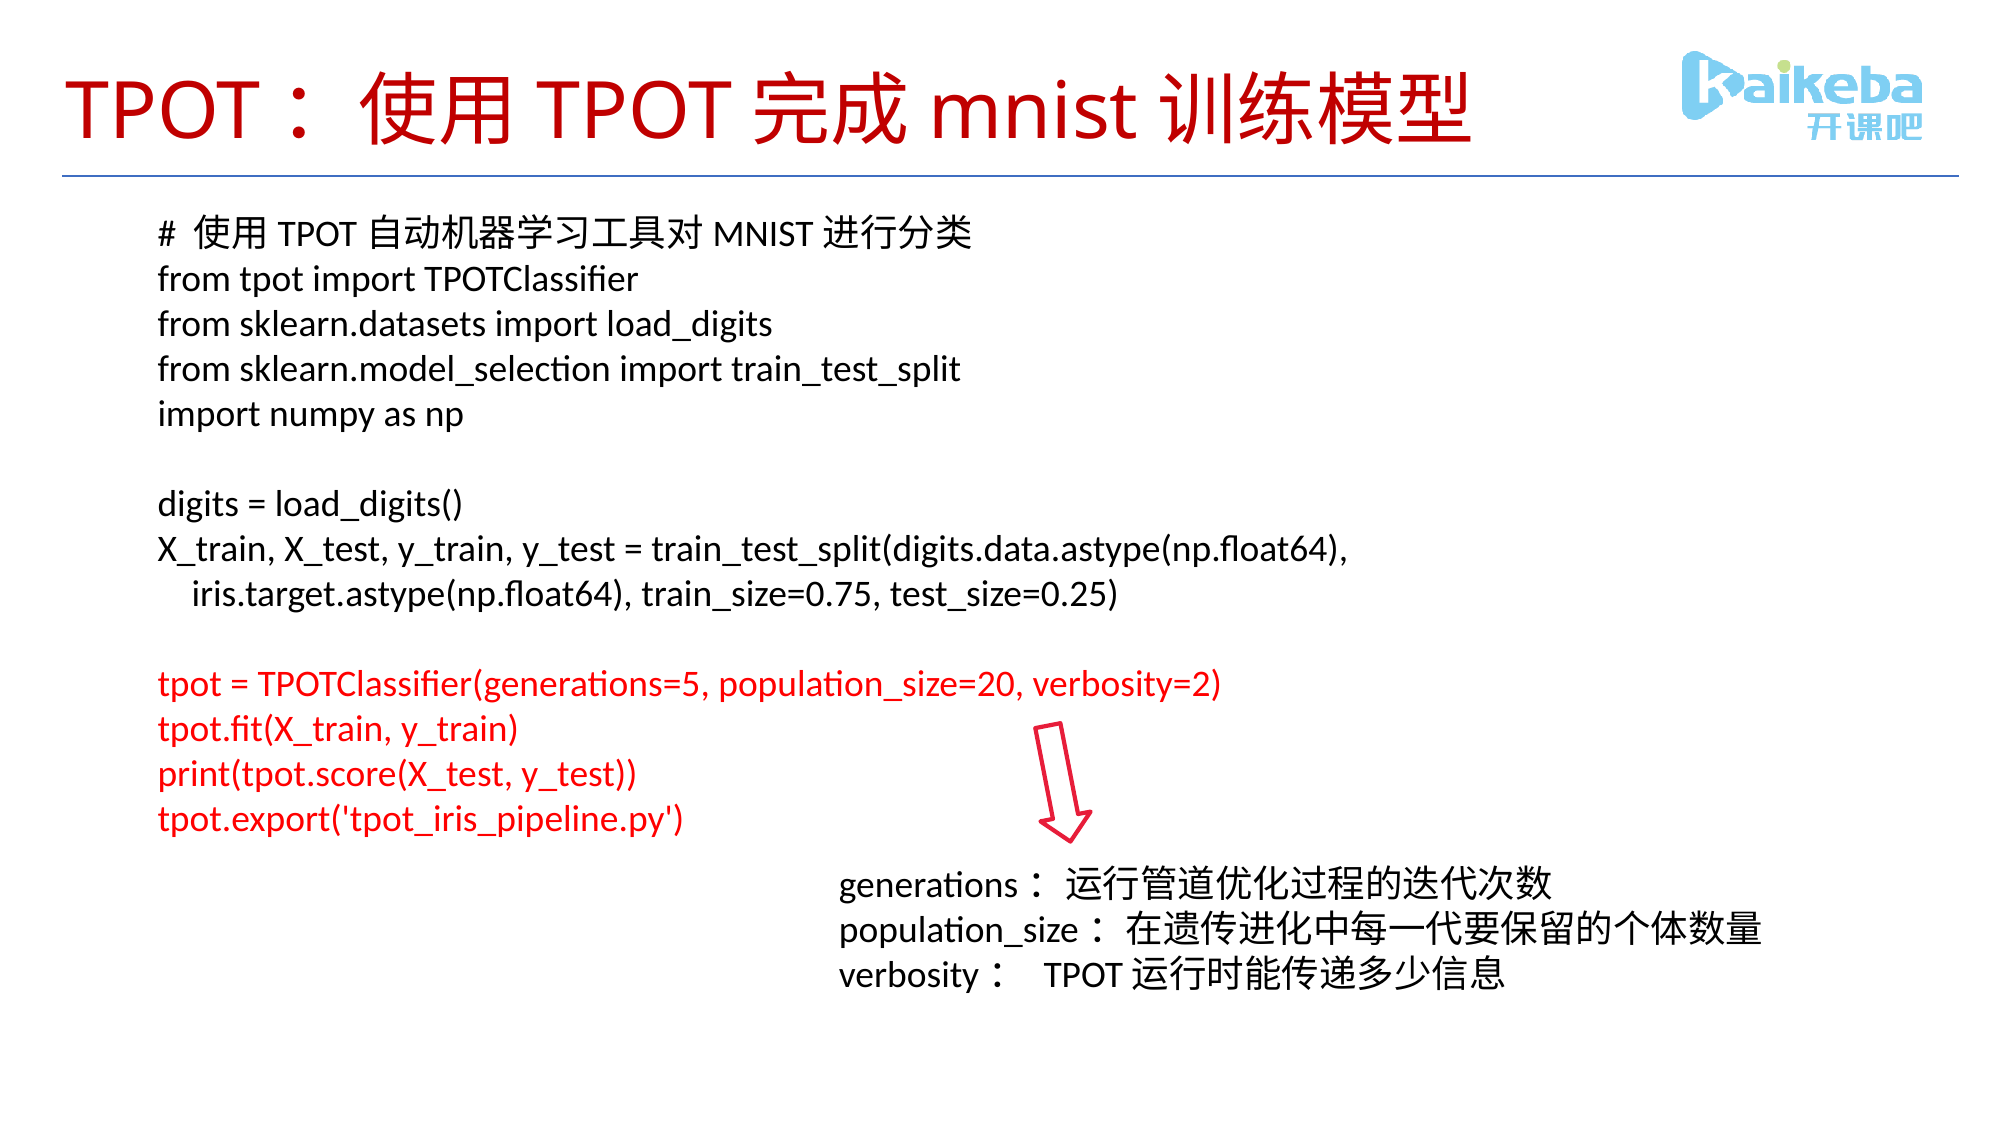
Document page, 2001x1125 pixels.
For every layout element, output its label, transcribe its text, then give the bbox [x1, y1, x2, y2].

text_box [1033, 721, 1093, 844]
table_cell 87 [1653, 21, 1950, 167]
text_box # 使用TPOT自动机器学习工具对MNIST进行分类 from tpot import TPOTClassifier from sklearn.datasets import load_digits from sklearn.model_selection import train_test_split import numpy as np digits = load_digits() X_train, X_test, y_train, y_test = train_test_split(digits.data.astype(np.float64), iris.target.astype(np.float64), train_size=0.75, test_size=0.25) tpot = TPOTClassifier(generations=5, population_size=20, verbosity=2) tpot.fit(X_train, y_train) print(tpot.score(X_test, y_test)) tpot.export('tpot_iris_pipeline.py') [142, 201, 1884, 847]
text_box generations：运行管道优化过程的迭代次数 population_size：在遗传进化中每一代要保留的个体数量 verbosity： TPOT运行时能传递多少信息 [824, 852, 1883, 1003]
title TPOT：使用TPOT完成mnist训练模型 [57, 59, 1728, 167]
